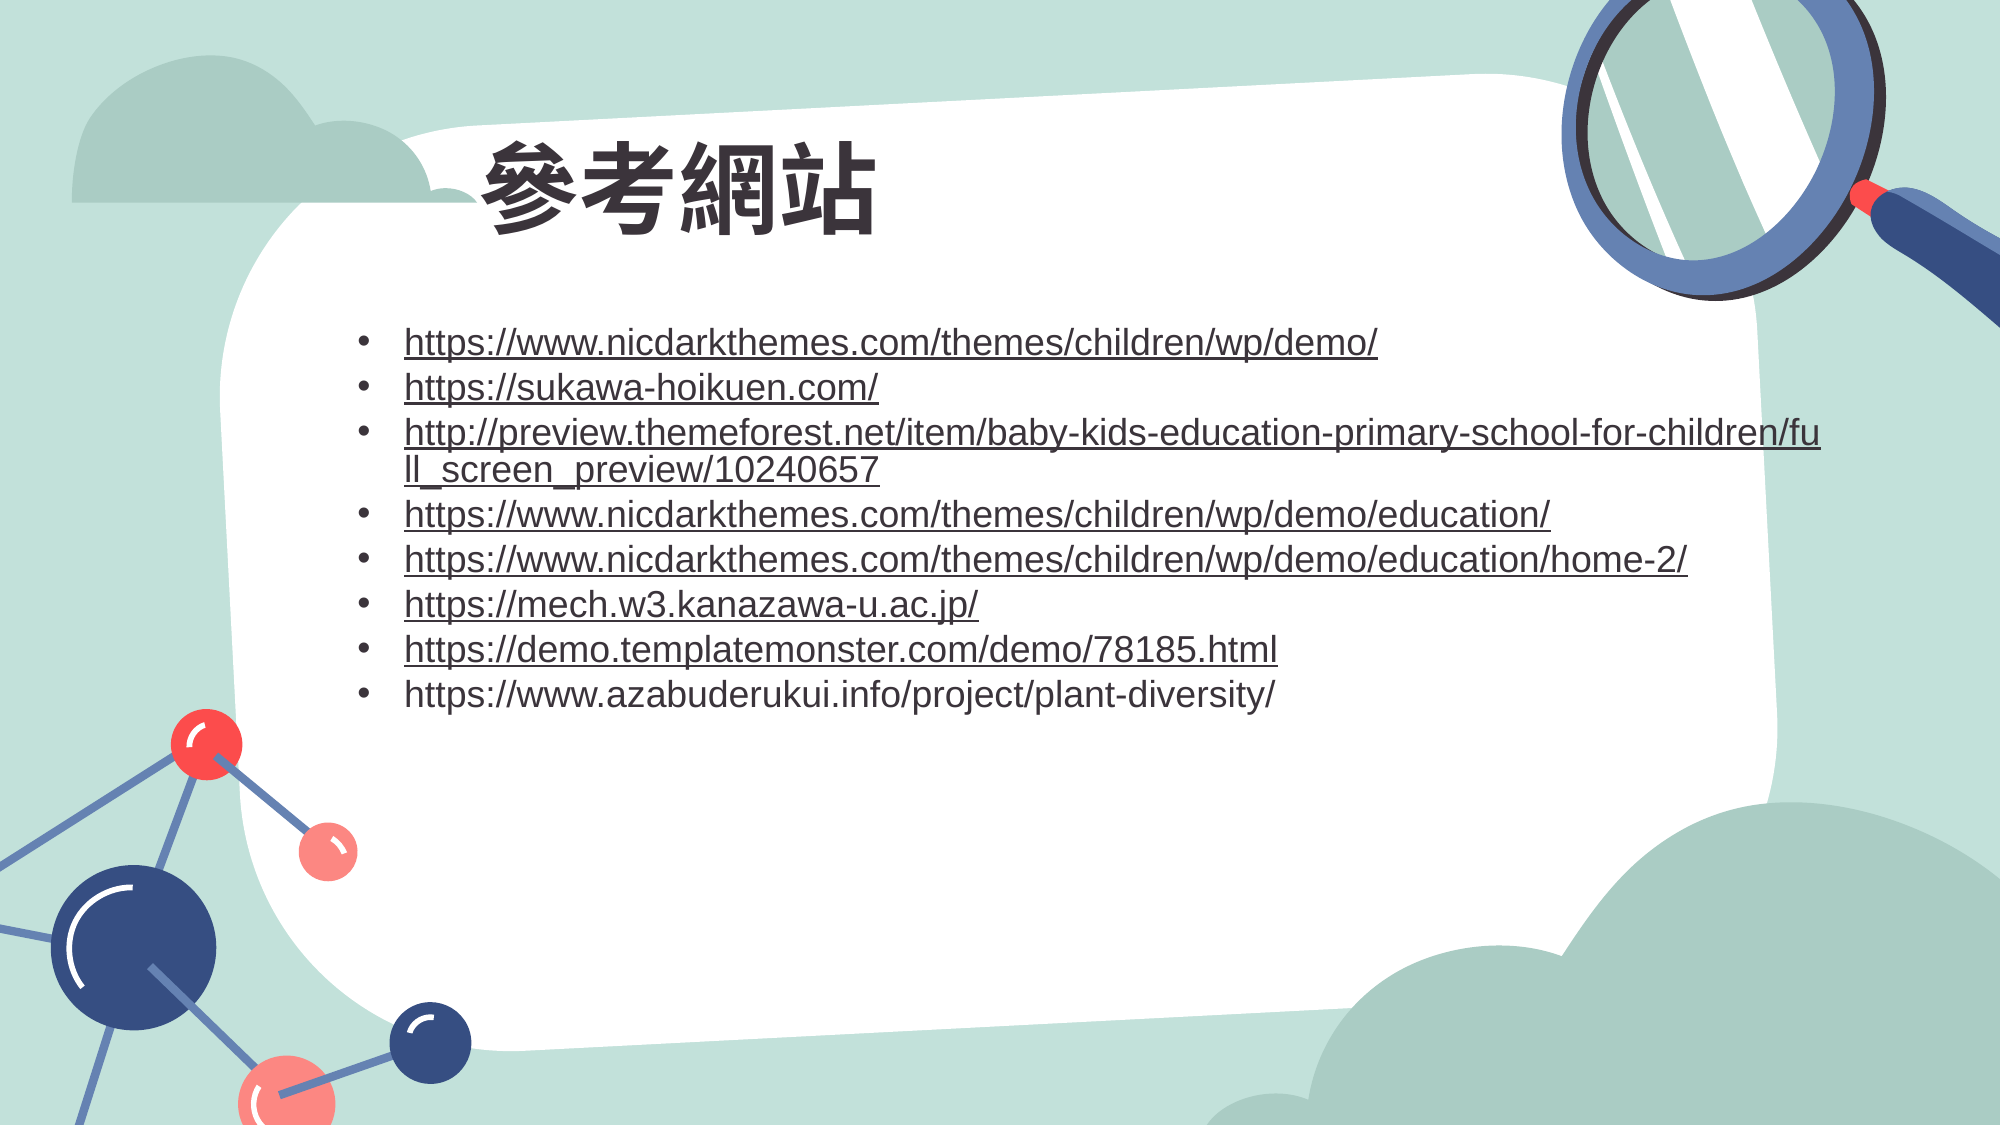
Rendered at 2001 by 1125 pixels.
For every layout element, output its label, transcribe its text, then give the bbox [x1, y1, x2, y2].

text_box [1206, 802, 2000, 1125]
text_box [71, 55, 478, 203]
text_box https://www.nicdarkthemes.com/themes/children/wp/demo/ https://sukawa-hoikuen.com/ http://preview.themeforest.net/item/baby-kids-education-primary-school-for-children/full_screen_preview/10240657 https://www.nicdarkthemes.com/themes/children/wp/demo/education/ https://www.nicdarkthemes.com/themes/children/wp/demo/education/home-2/ https://mech.w3.kanazawa-u.ac.jp/ https://demo.templatemonster.com/demo/78185.html https://www.azabuderukui.info/project/plant-diversity/ [342, 310, 1838, 686]
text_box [1556, 0, 2000, 409]
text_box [0, 708, 478, 1125]
title 參考網站 [458, 75, 1551, 238]
